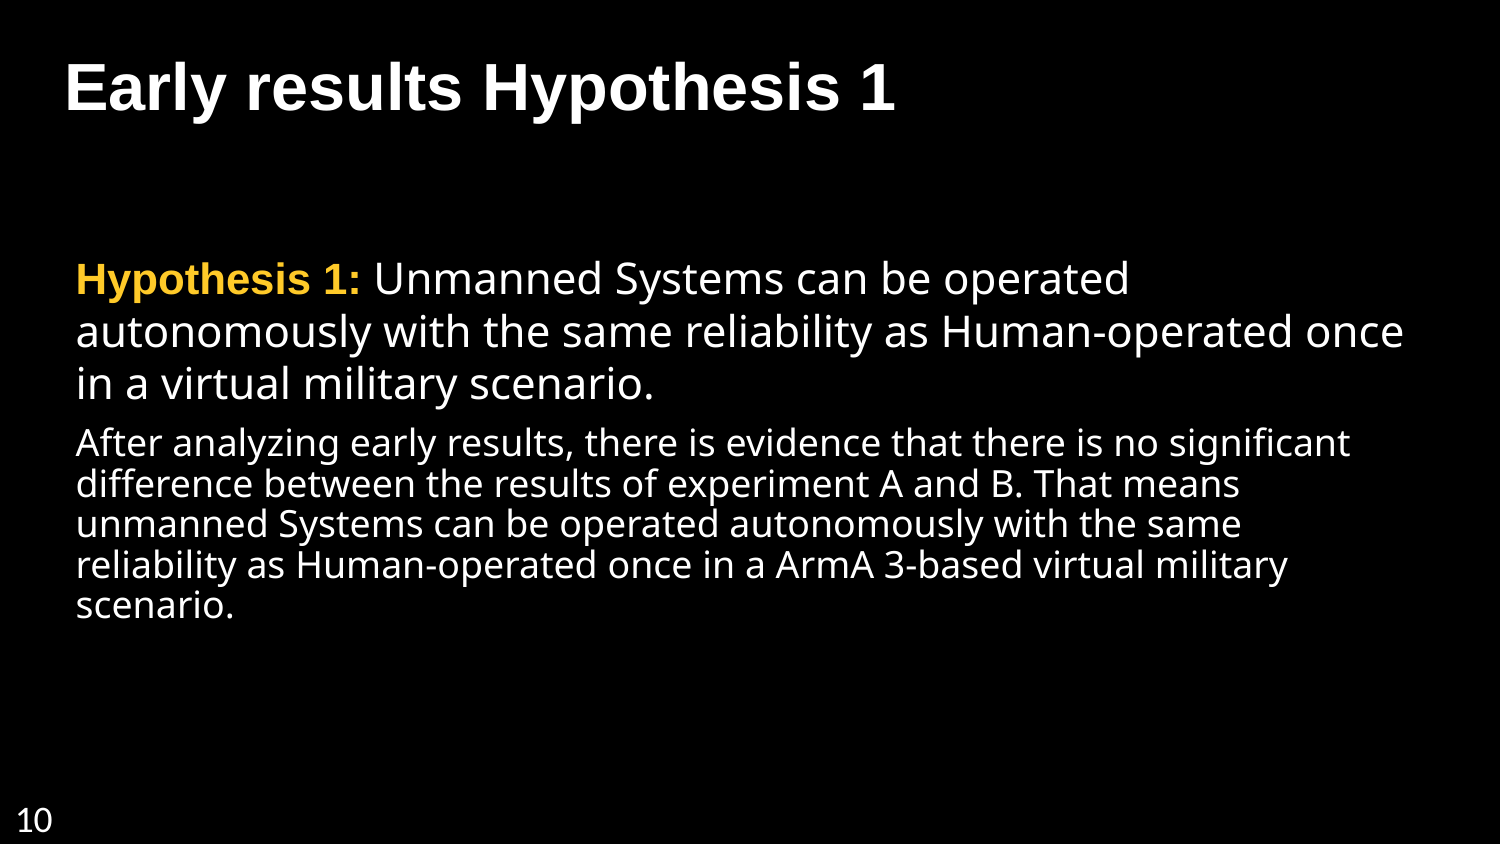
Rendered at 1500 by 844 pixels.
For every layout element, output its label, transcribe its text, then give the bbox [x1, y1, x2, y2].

title Early results Hypothesis 1 [49, 44, 1143, 221]
slide_number 10 [0, 787, 104, 823]
text_box Hypothesis 1: Unmanned Systems can be operated autonomously with the same reliability as Human-operated once in a virtual military scenario. After analyzing early results, there is evidence that there is no significant difference between the results of experiment A and B. That means unmanned Systems can be operated autonomously with the same reliability as Human-operated once in a ArmA 3-based virtual military scenario. [60, 243, 1423, 760]
